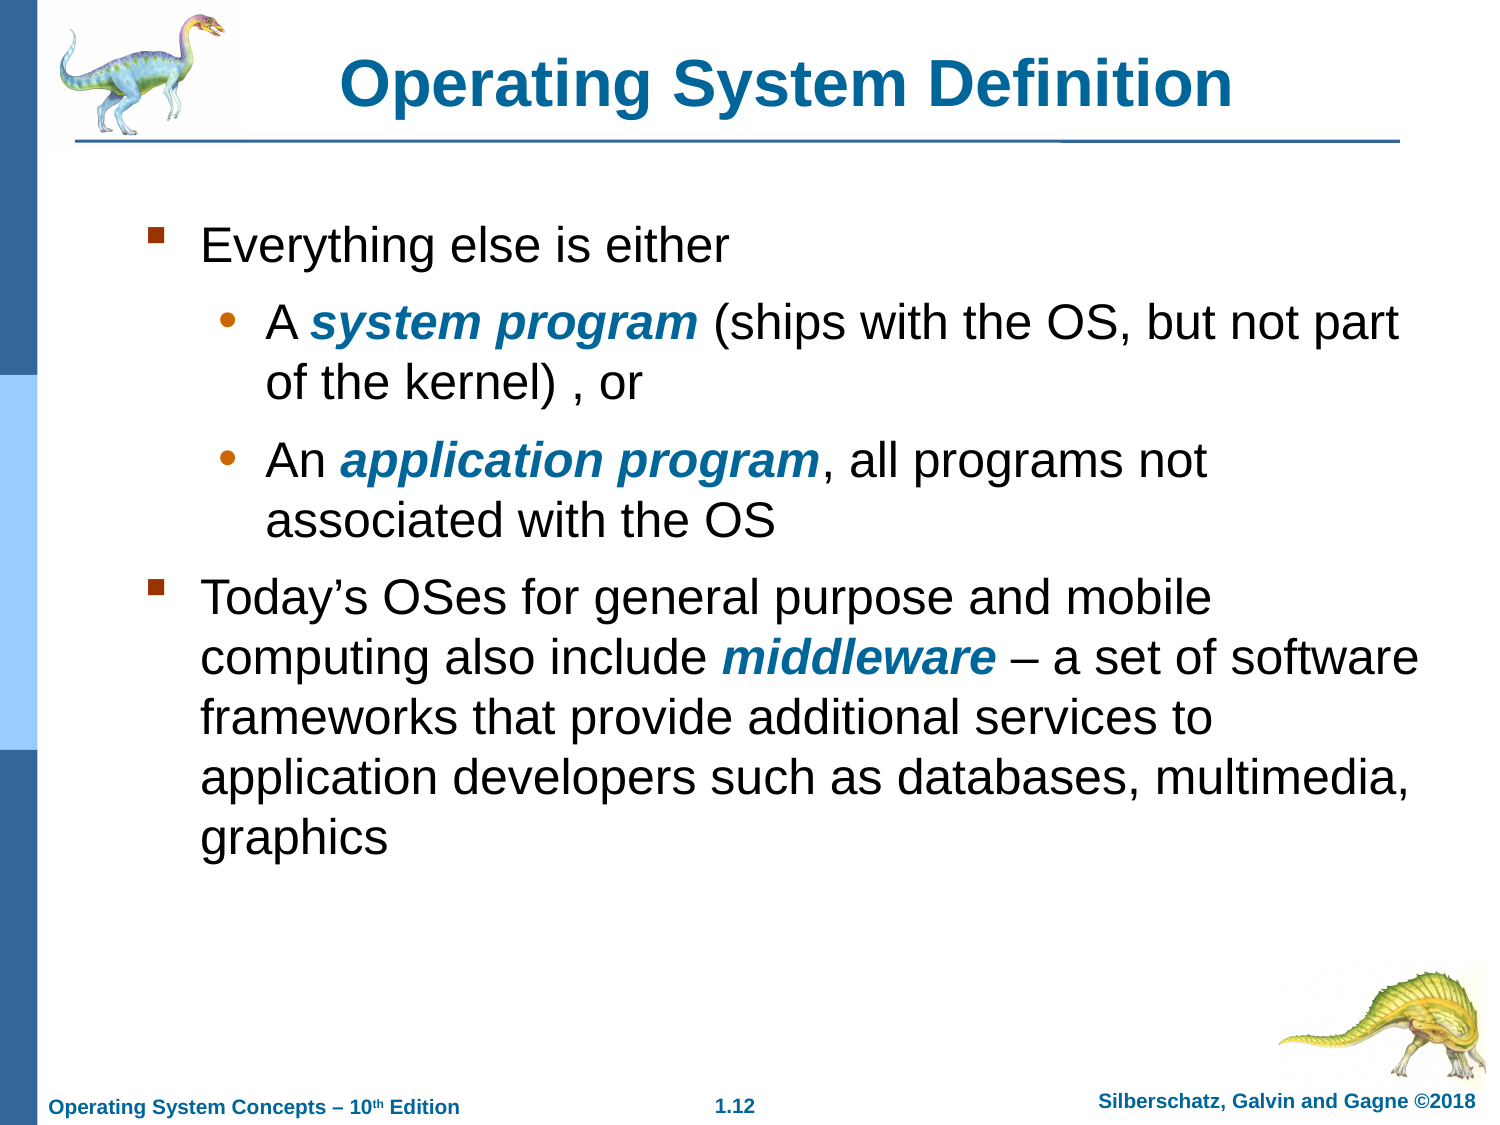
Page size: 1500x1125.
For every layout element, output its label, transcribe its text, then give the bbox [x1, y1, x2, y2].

picture [1275, 959, 1486, 1090]
title Operating System Definition [169, 32, 1406, 128]
list Everything else is either A system program (ships with the OS, but not part of the kernel) , or An application program, all programs not associated with the OS Today’s OSes for general purpose and mobile computing also include middleware – a set of software frameworks that provide additional services to application developers such as databases, multimedia, graphics [128, 204, 1440, 981]
picture [46, 0, 243, 149]
